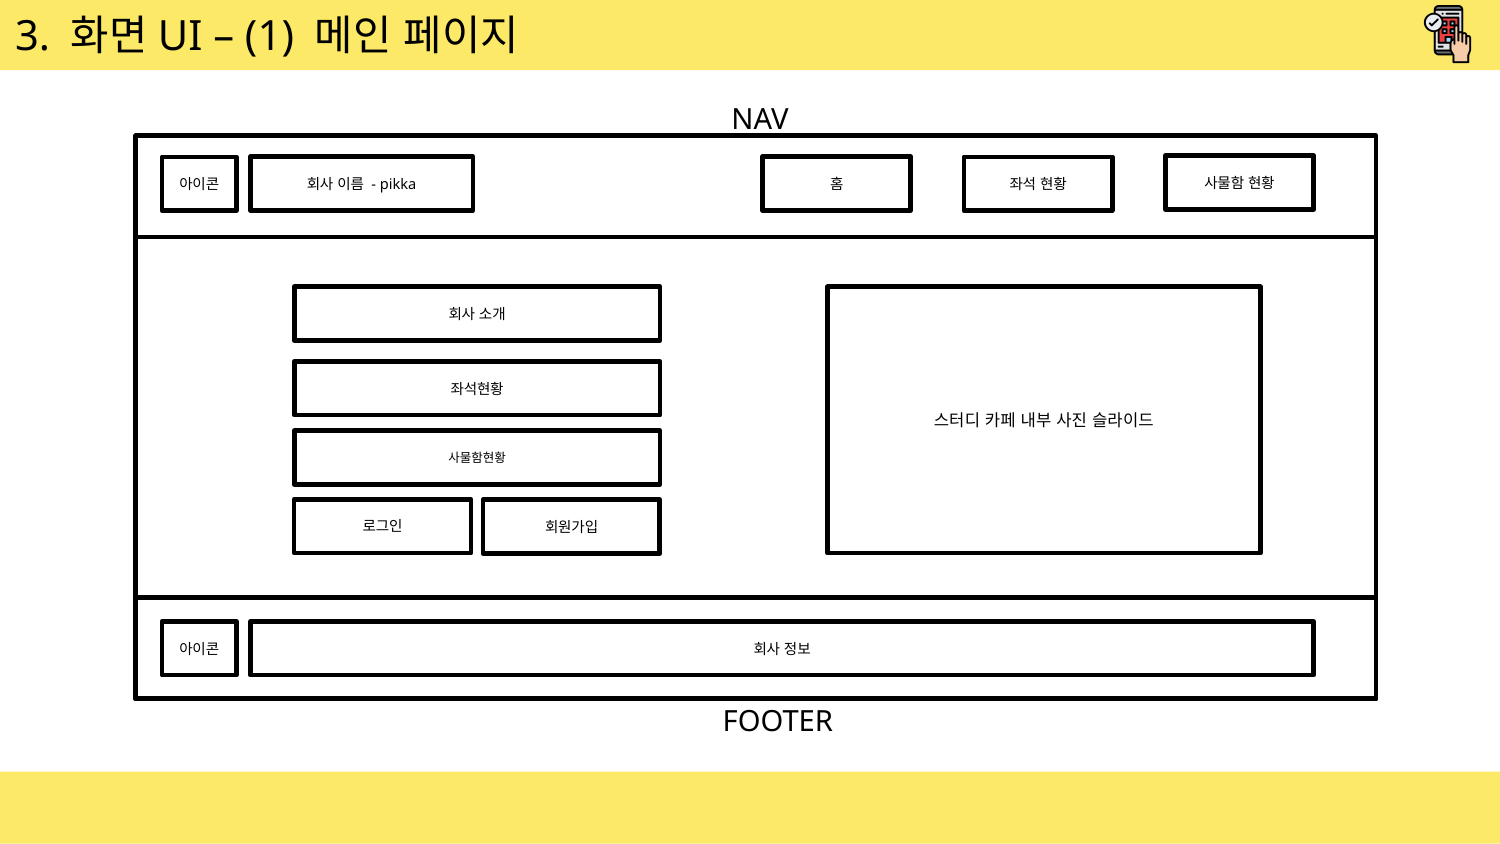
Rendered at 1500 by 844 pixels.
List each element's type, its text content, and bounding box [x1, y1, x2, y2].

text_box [135, 135, 1377, 700]
text_box NAV [708, 94, 812, 134]
text_box FOOTER [708, 708, 848, 743]
picture [1415, 2, 1478, 66]
text_box 3. 화면UI – (1) 메인 페이지 [0, 0, 1500, 71]
text_box [0, 771, 1500, 844]
